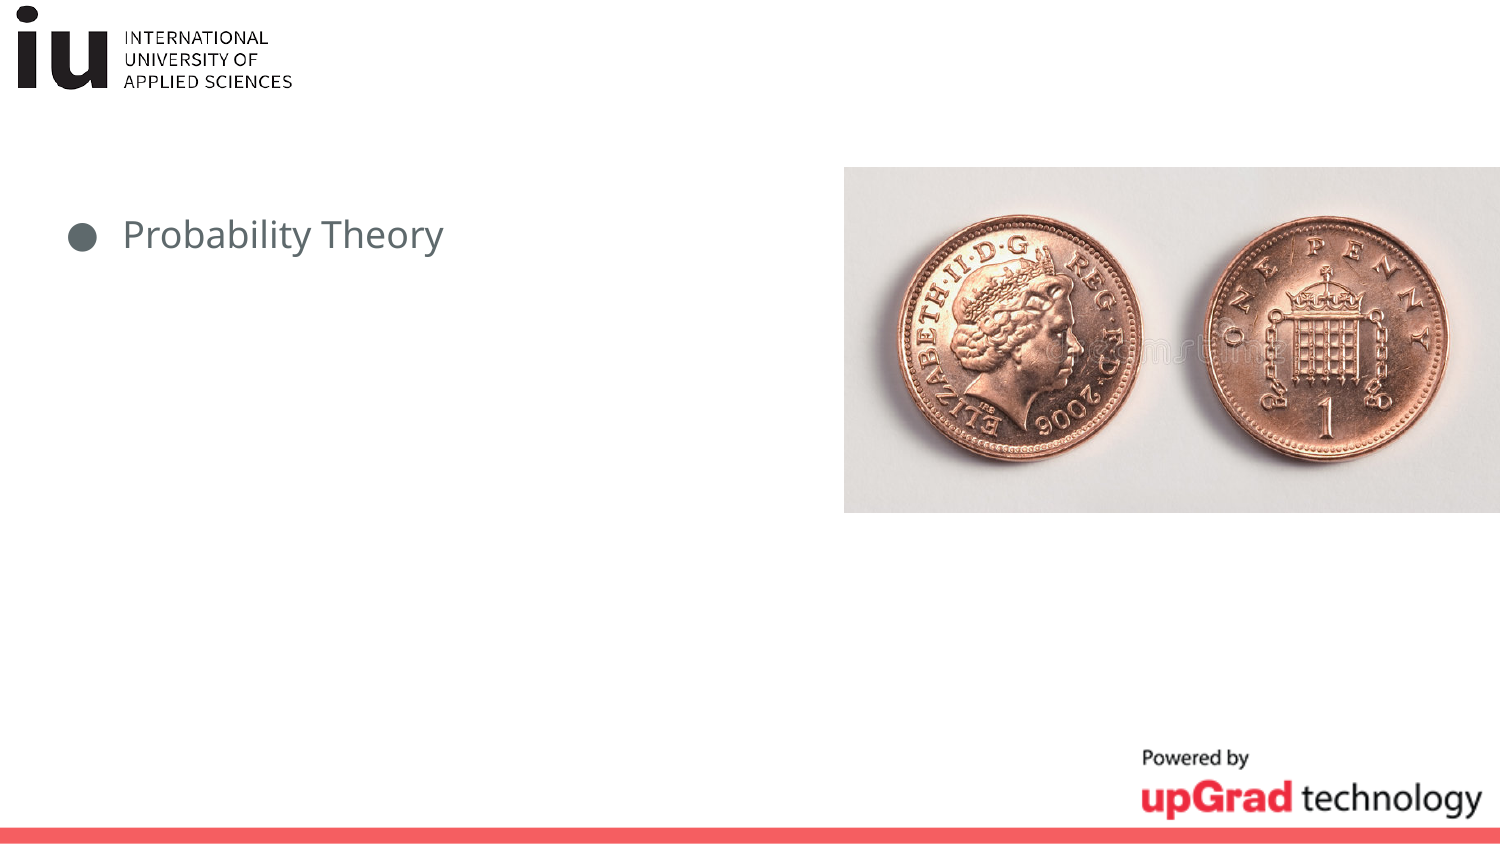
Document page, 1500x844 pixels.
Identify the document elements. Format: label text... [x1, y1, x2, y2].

picture [1124, 718, 1500, 844]
picture [12, 0, 296, 122]
picture [844, 167, 1500, 513]
list Probability Theory [51, 189, 1449, 750]
